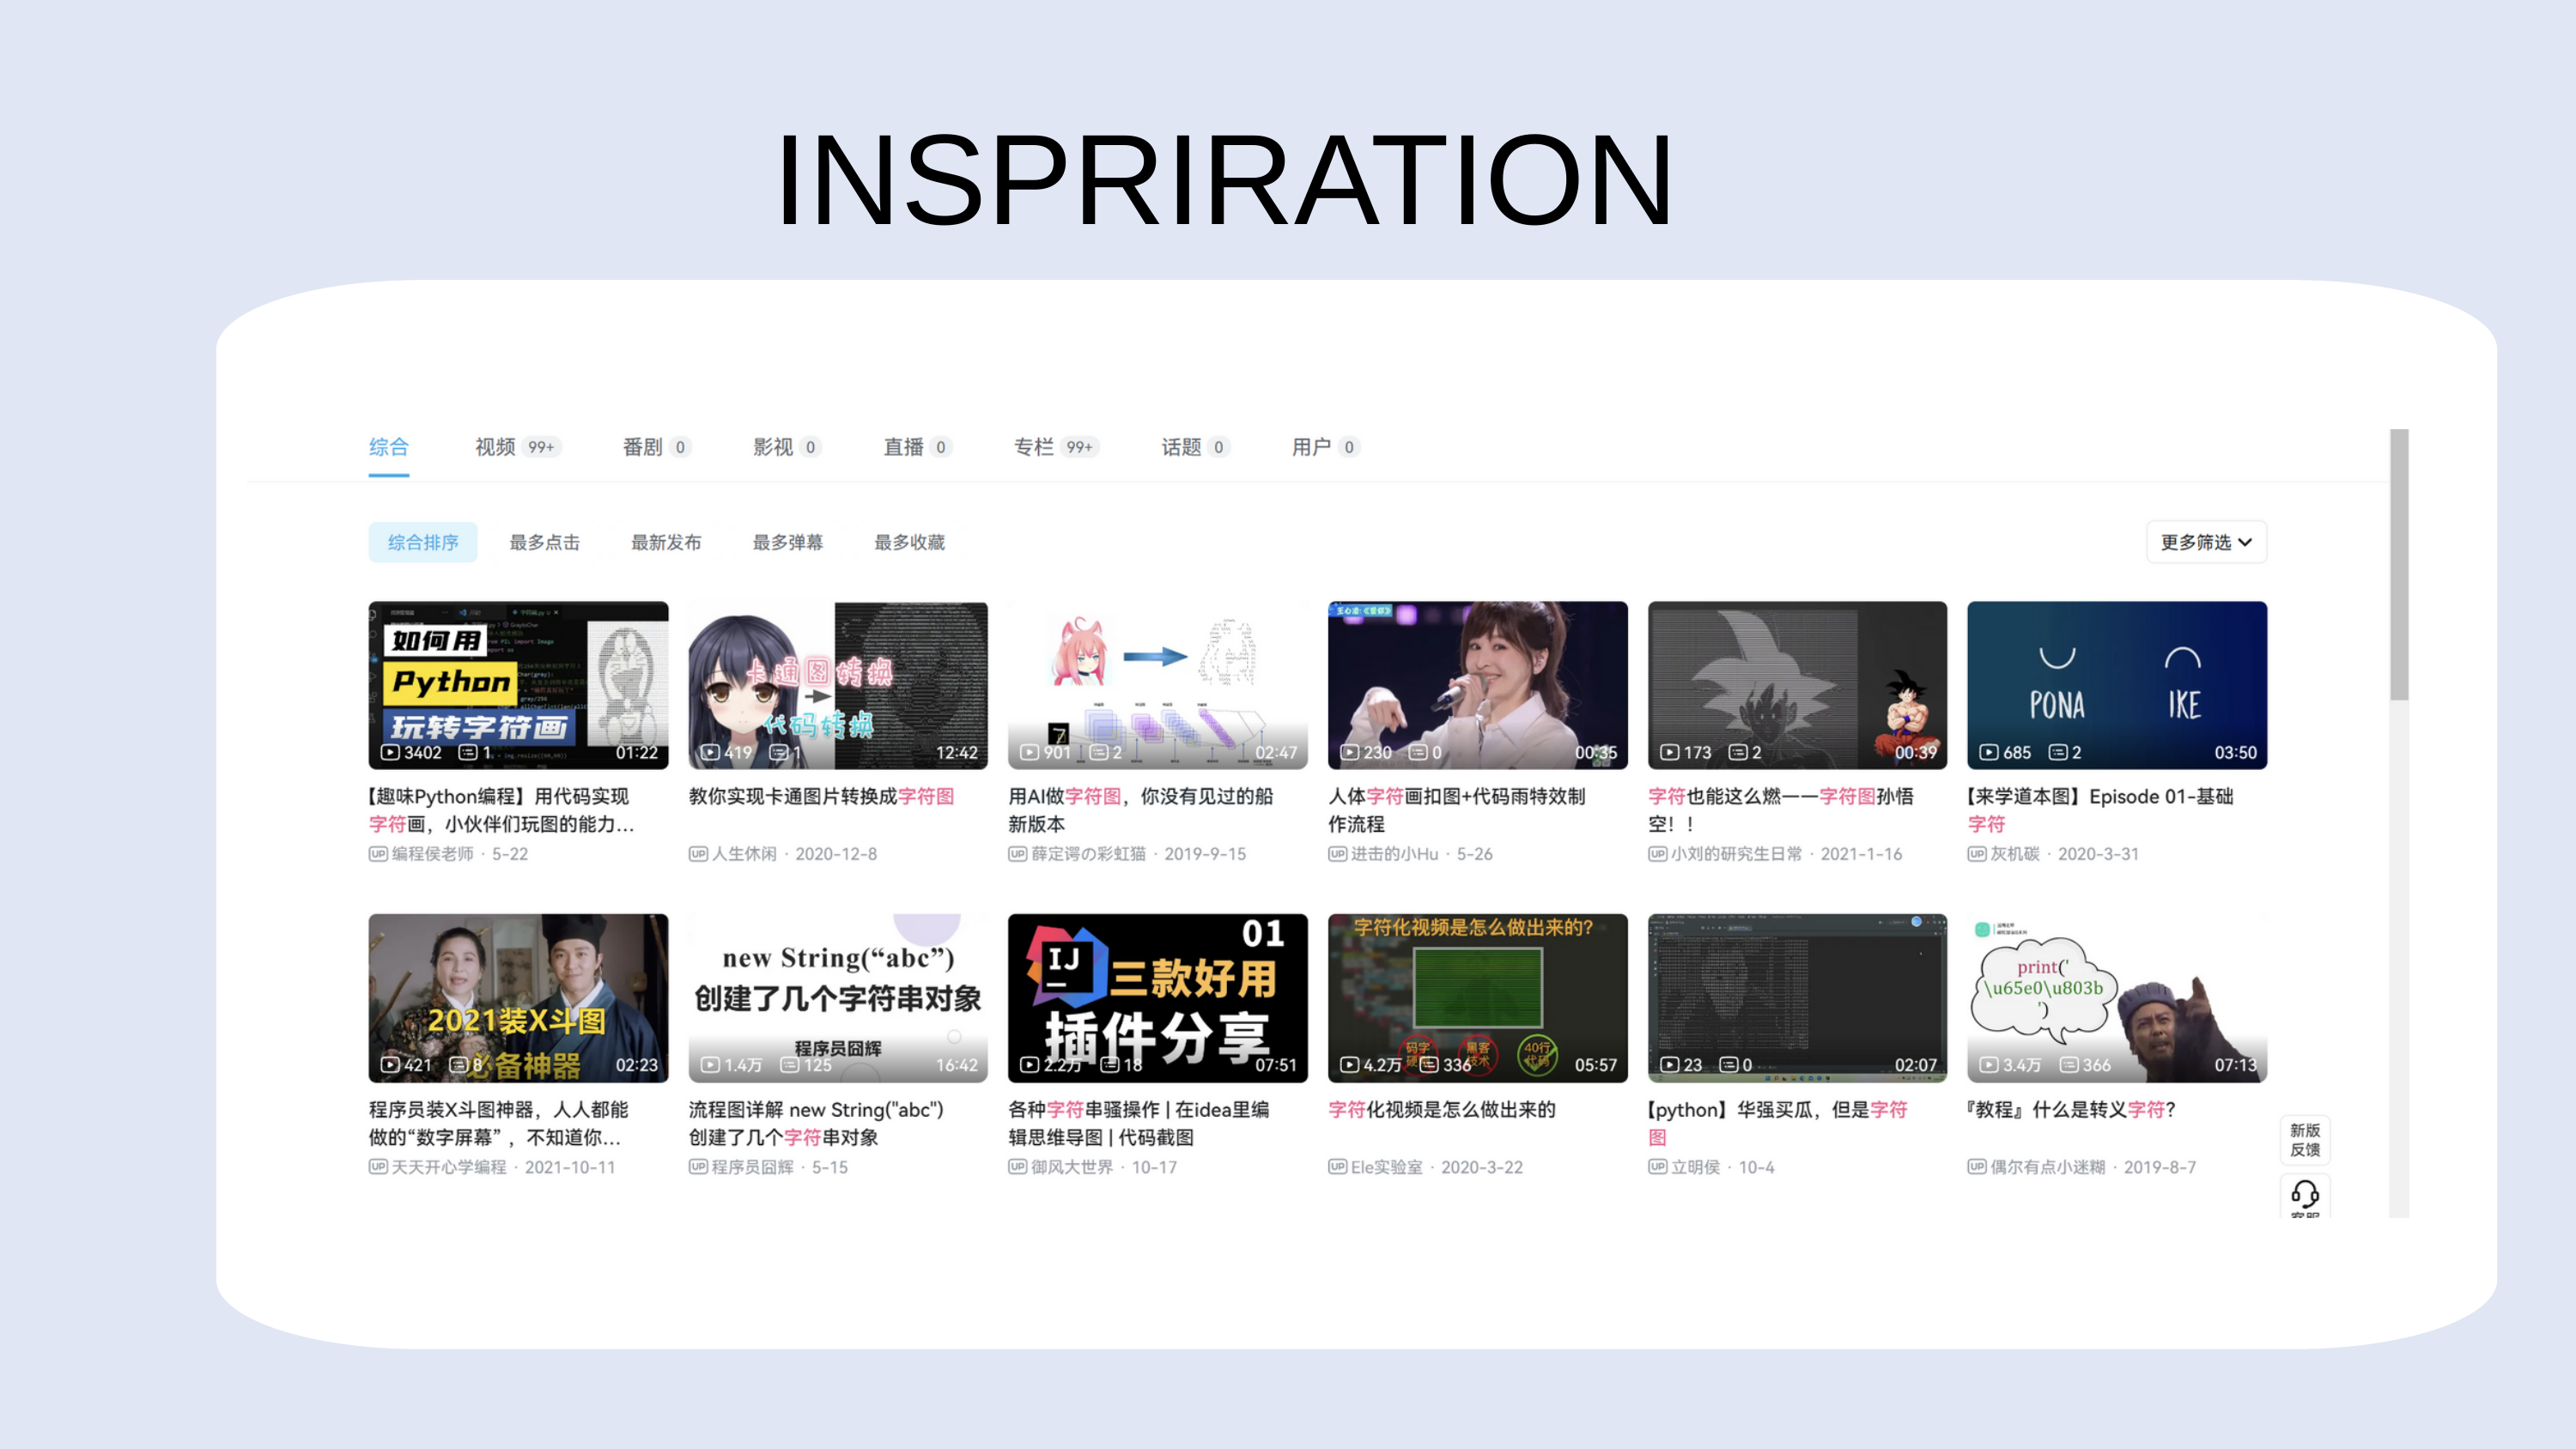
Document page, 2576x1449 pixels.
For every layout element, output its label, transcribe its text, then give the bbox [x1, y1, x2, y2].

text_box INSPRIRATION [763, 50, 1688, 251]
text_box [216, 279, 2498, 1349]
picture [247, 428, 2409, 1218]
